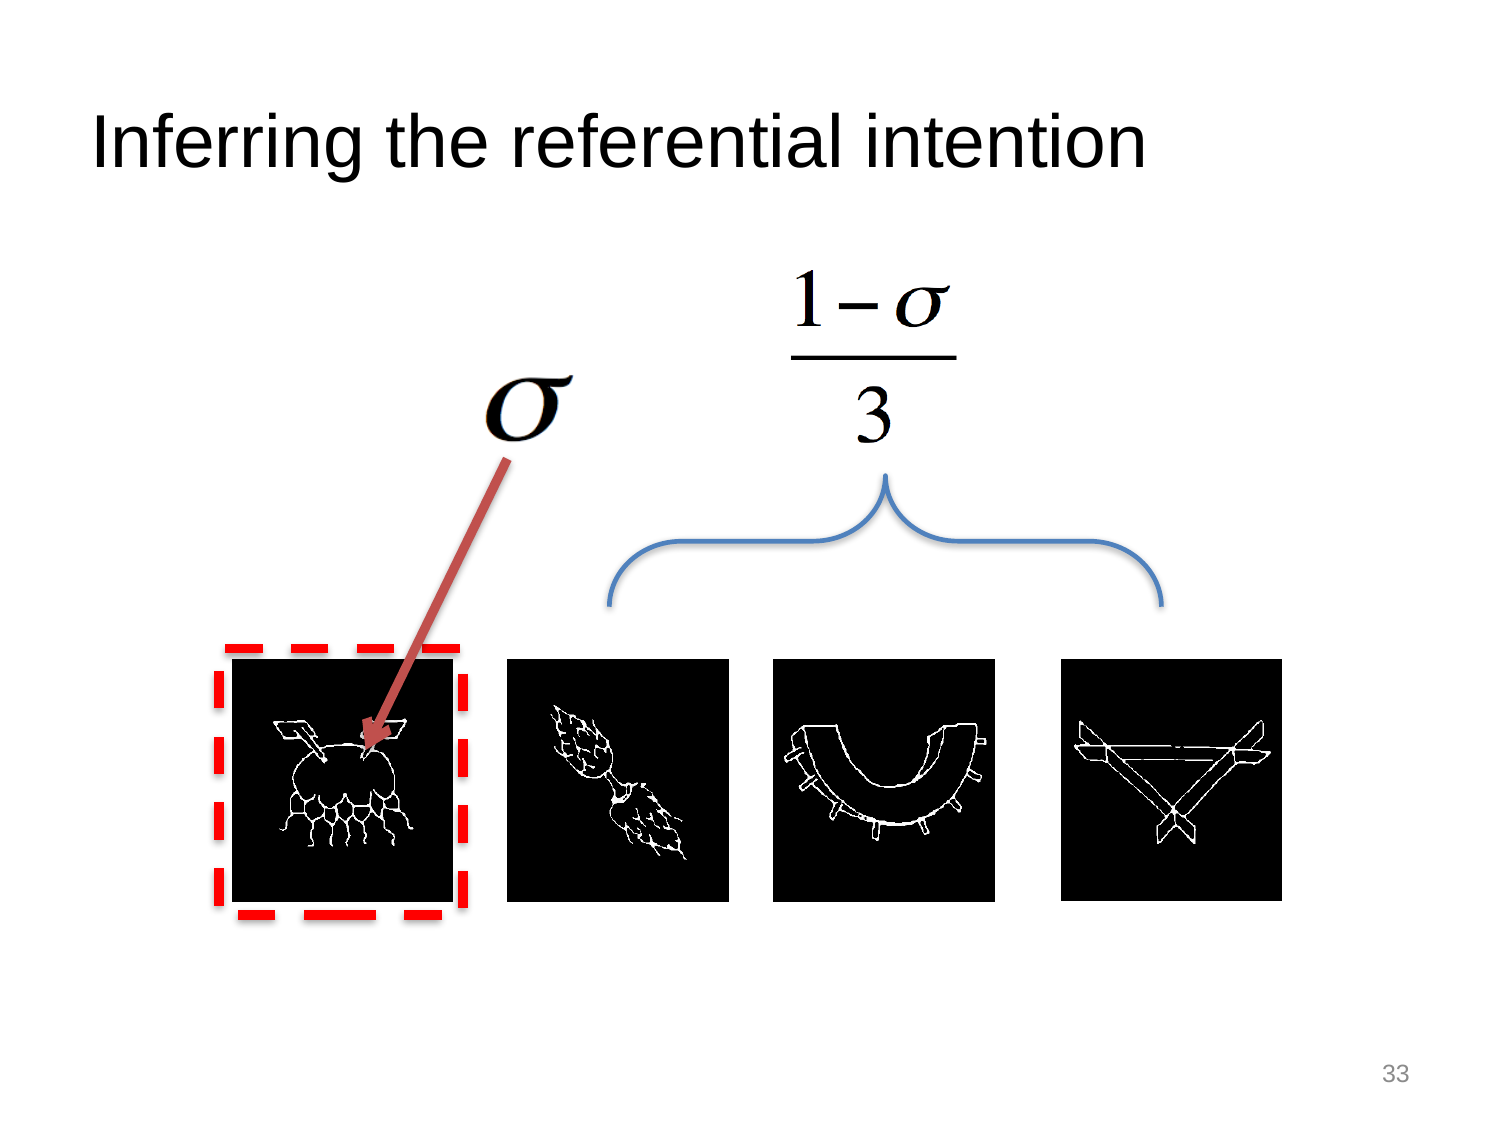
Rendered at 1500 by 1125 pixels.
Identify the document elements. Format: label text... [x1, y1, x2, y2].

picture [1061, 659, 1282, 902]
text_box [607, 484, 1164, 607]
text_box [365, 458, 508, 751]
picture [231, 659, 454, 902]
picture [467, 348, 593, 460]
slide_number 33 [1074, 1042, 1425, 1103]
picture [763, 249, 984, 476]
title Inferring the referential intention [75, 45, 1425, 230]
picture [773, 659, 995, 902]
text_box [218, 648, 464, 916]
picture [507, 659, 729, 902]
